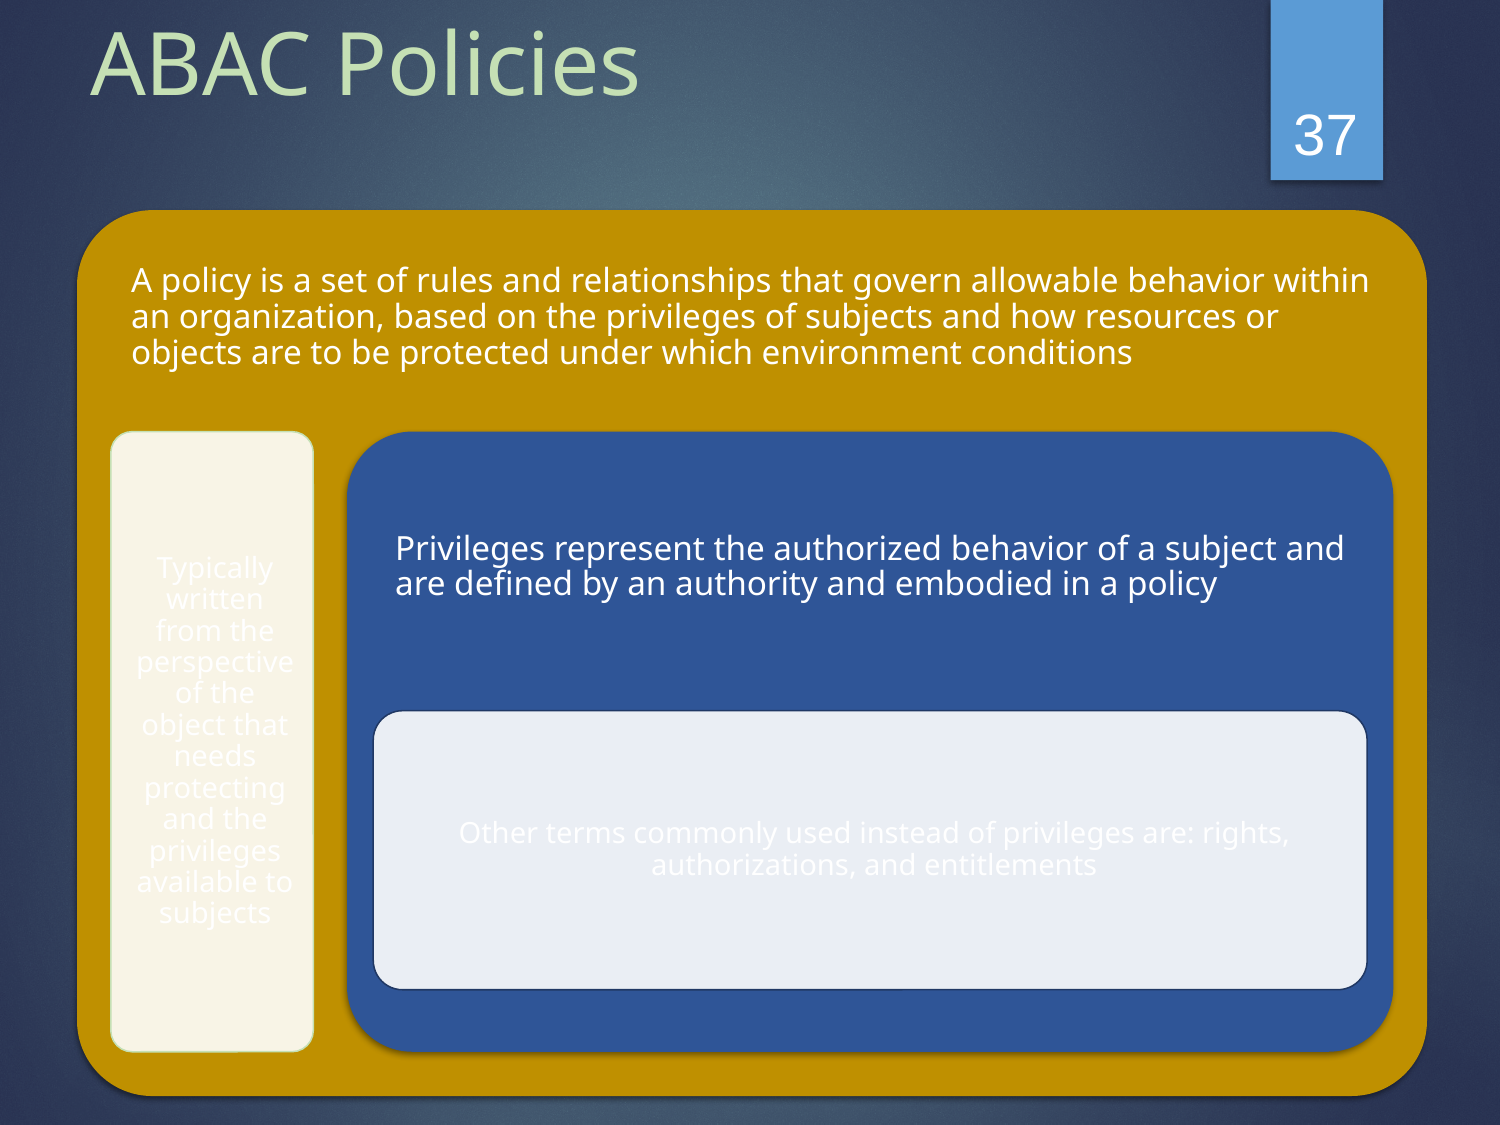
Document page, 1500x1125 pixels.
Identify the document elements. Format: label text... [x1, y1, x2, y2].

slide_number 37 [1273, 48, 1378, 175]
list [76, 209, 1428, 1097]
title ABAC Policies [75, 0, 1425, 209]
